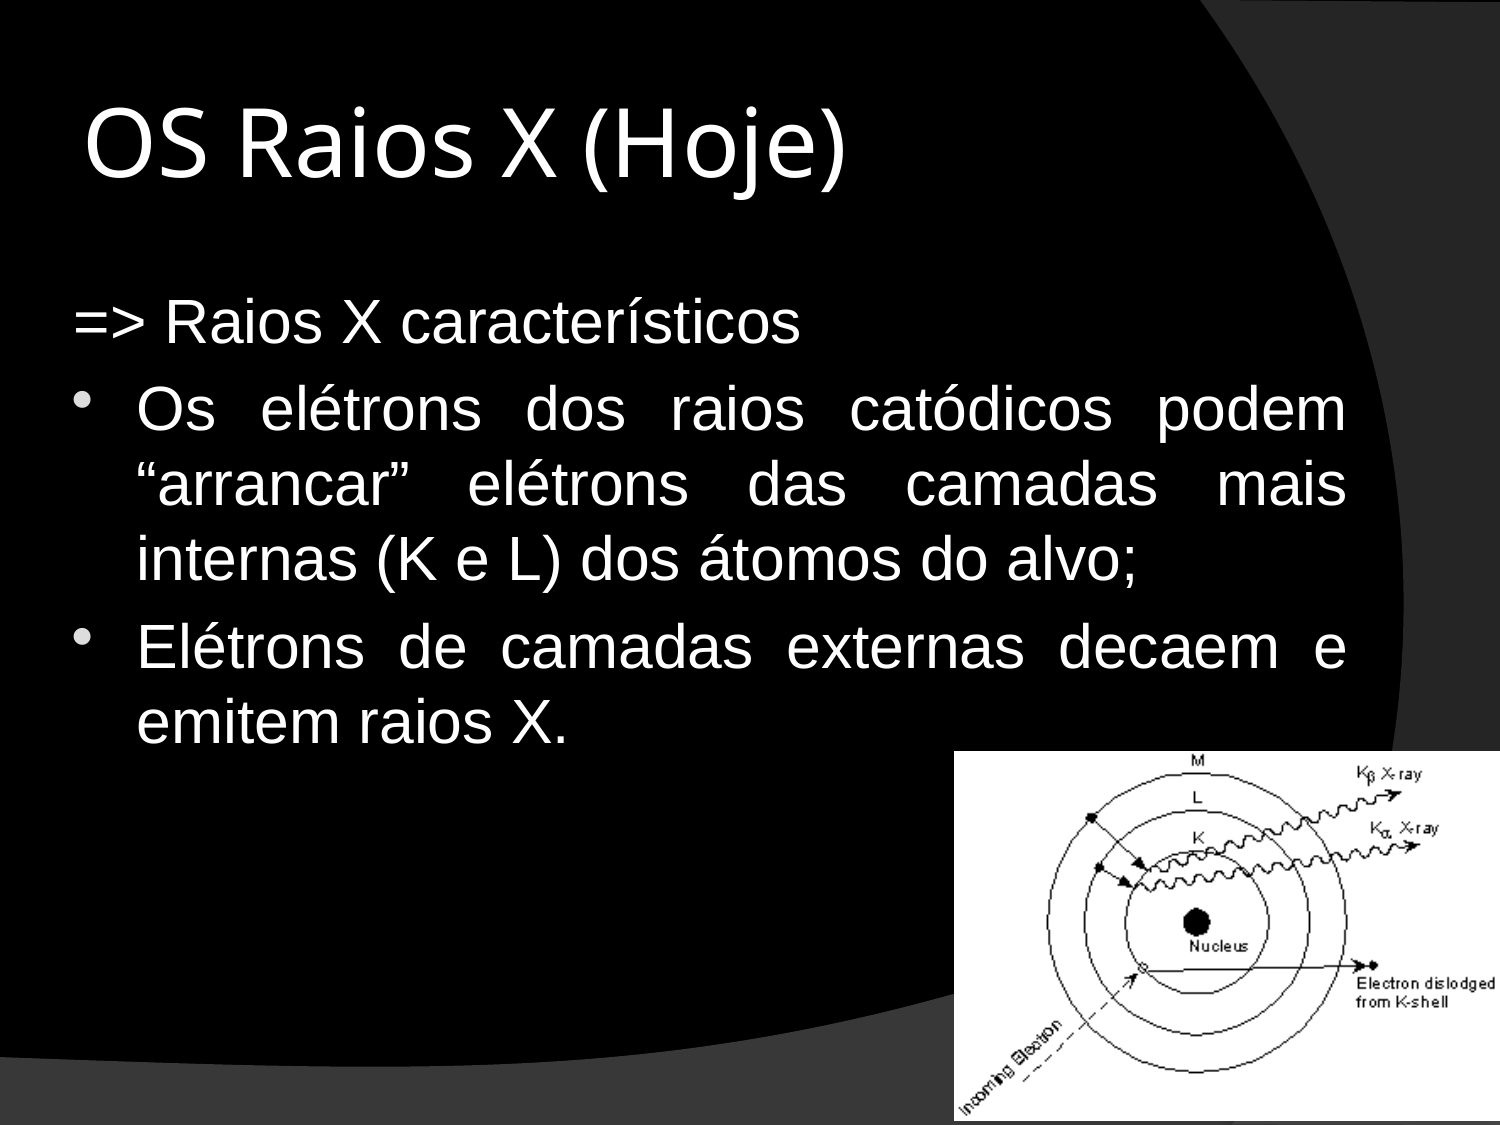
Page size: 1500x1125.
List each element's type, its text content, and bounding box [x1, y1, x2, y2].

list => Raios X característicos Os elétrons dos raios catódicos podem “arrancar” elétrons das camadas mais internas (K e L) dos átomos do alvo; Elétrons de camadas externas decaem e emitem raios X. [53, 273, 1365, 811]
picture [954, 751, 1500, 1122]
title OS Raios X (Hoje) [75, 45, 1300, 233]
